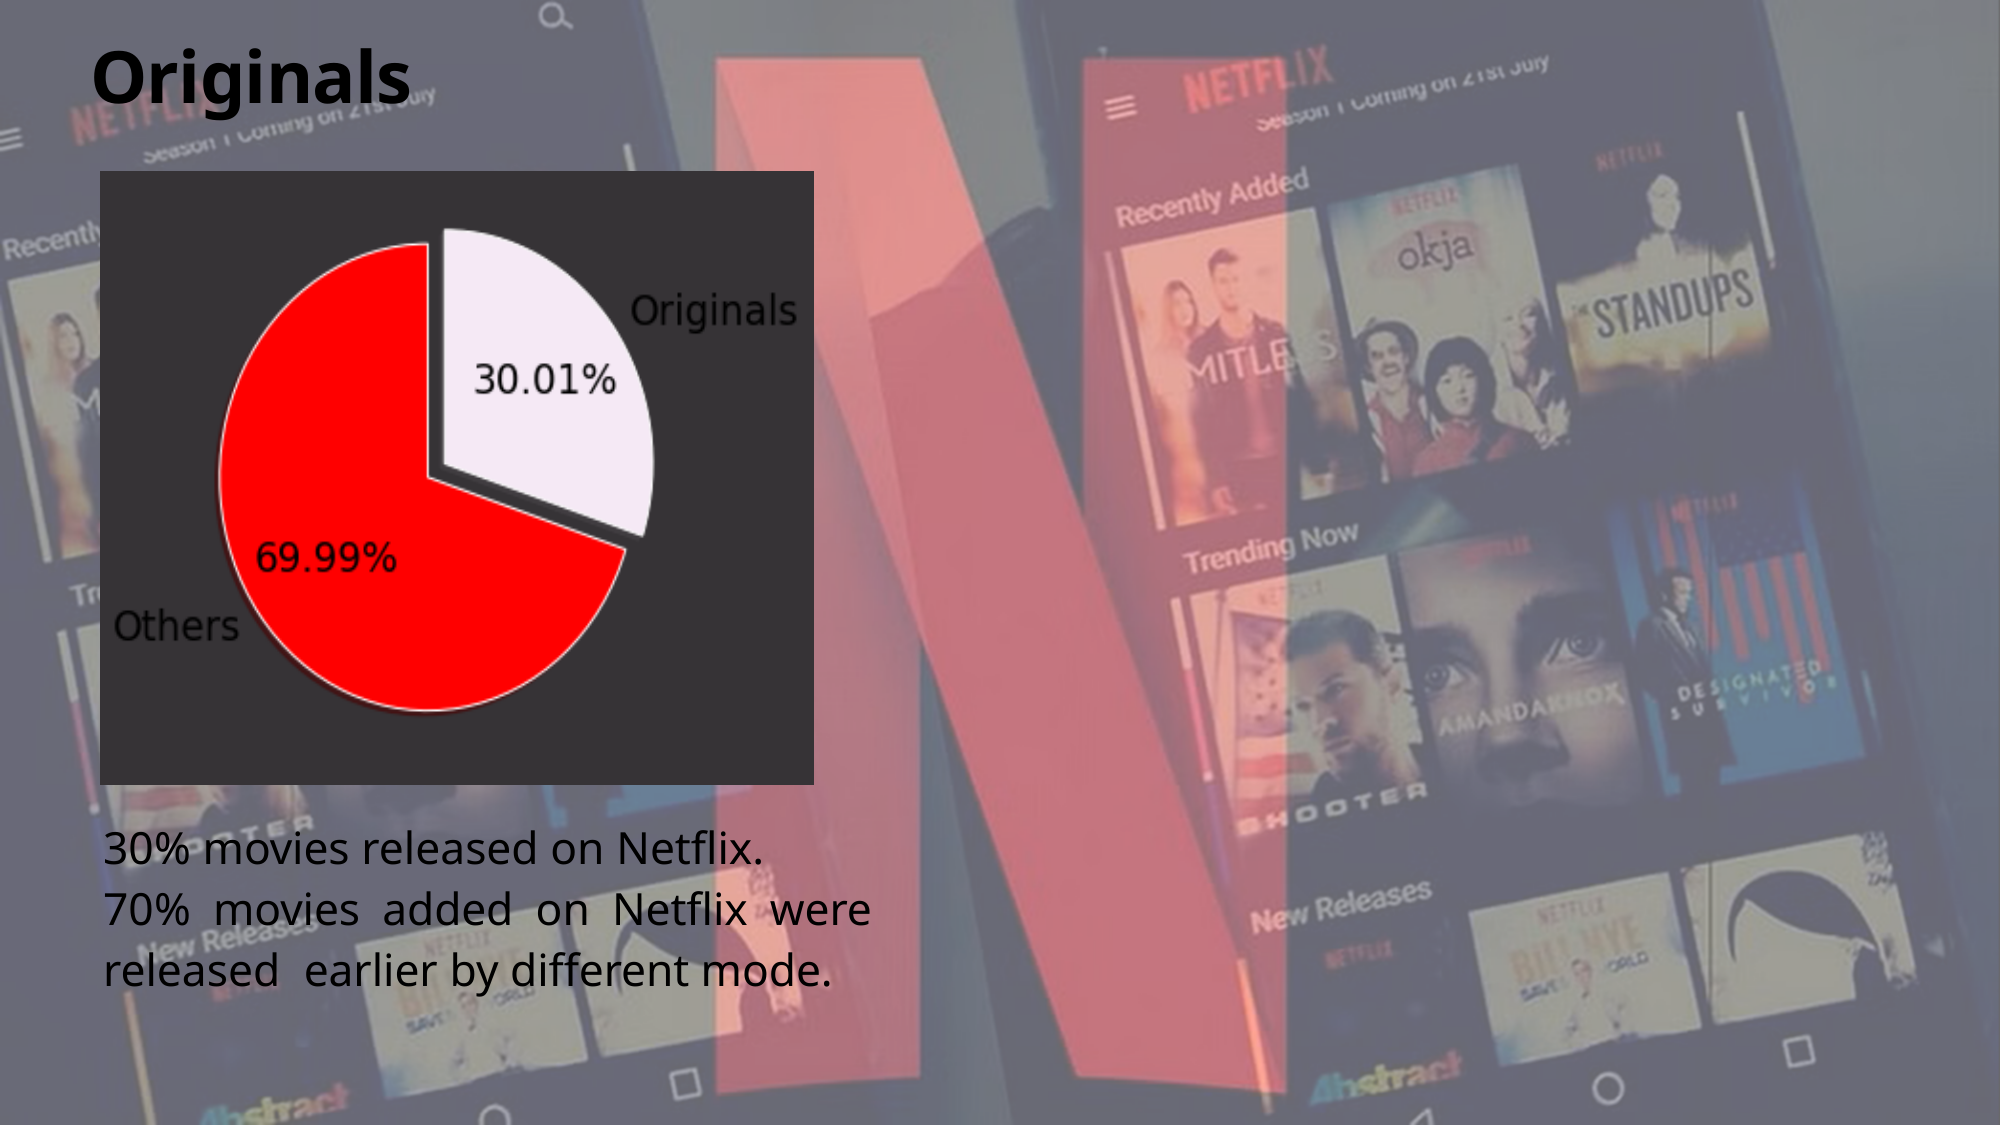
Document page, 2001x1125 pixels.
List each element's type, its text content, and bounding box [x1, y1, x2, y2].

picture [100, 171, 814, 785]
title Originals [87, 0, 450, 169]
text_box 30% movies released on Netflix. 70% movies added on Netflix were released earlier by different mode. [100, 809, 956, 996]
